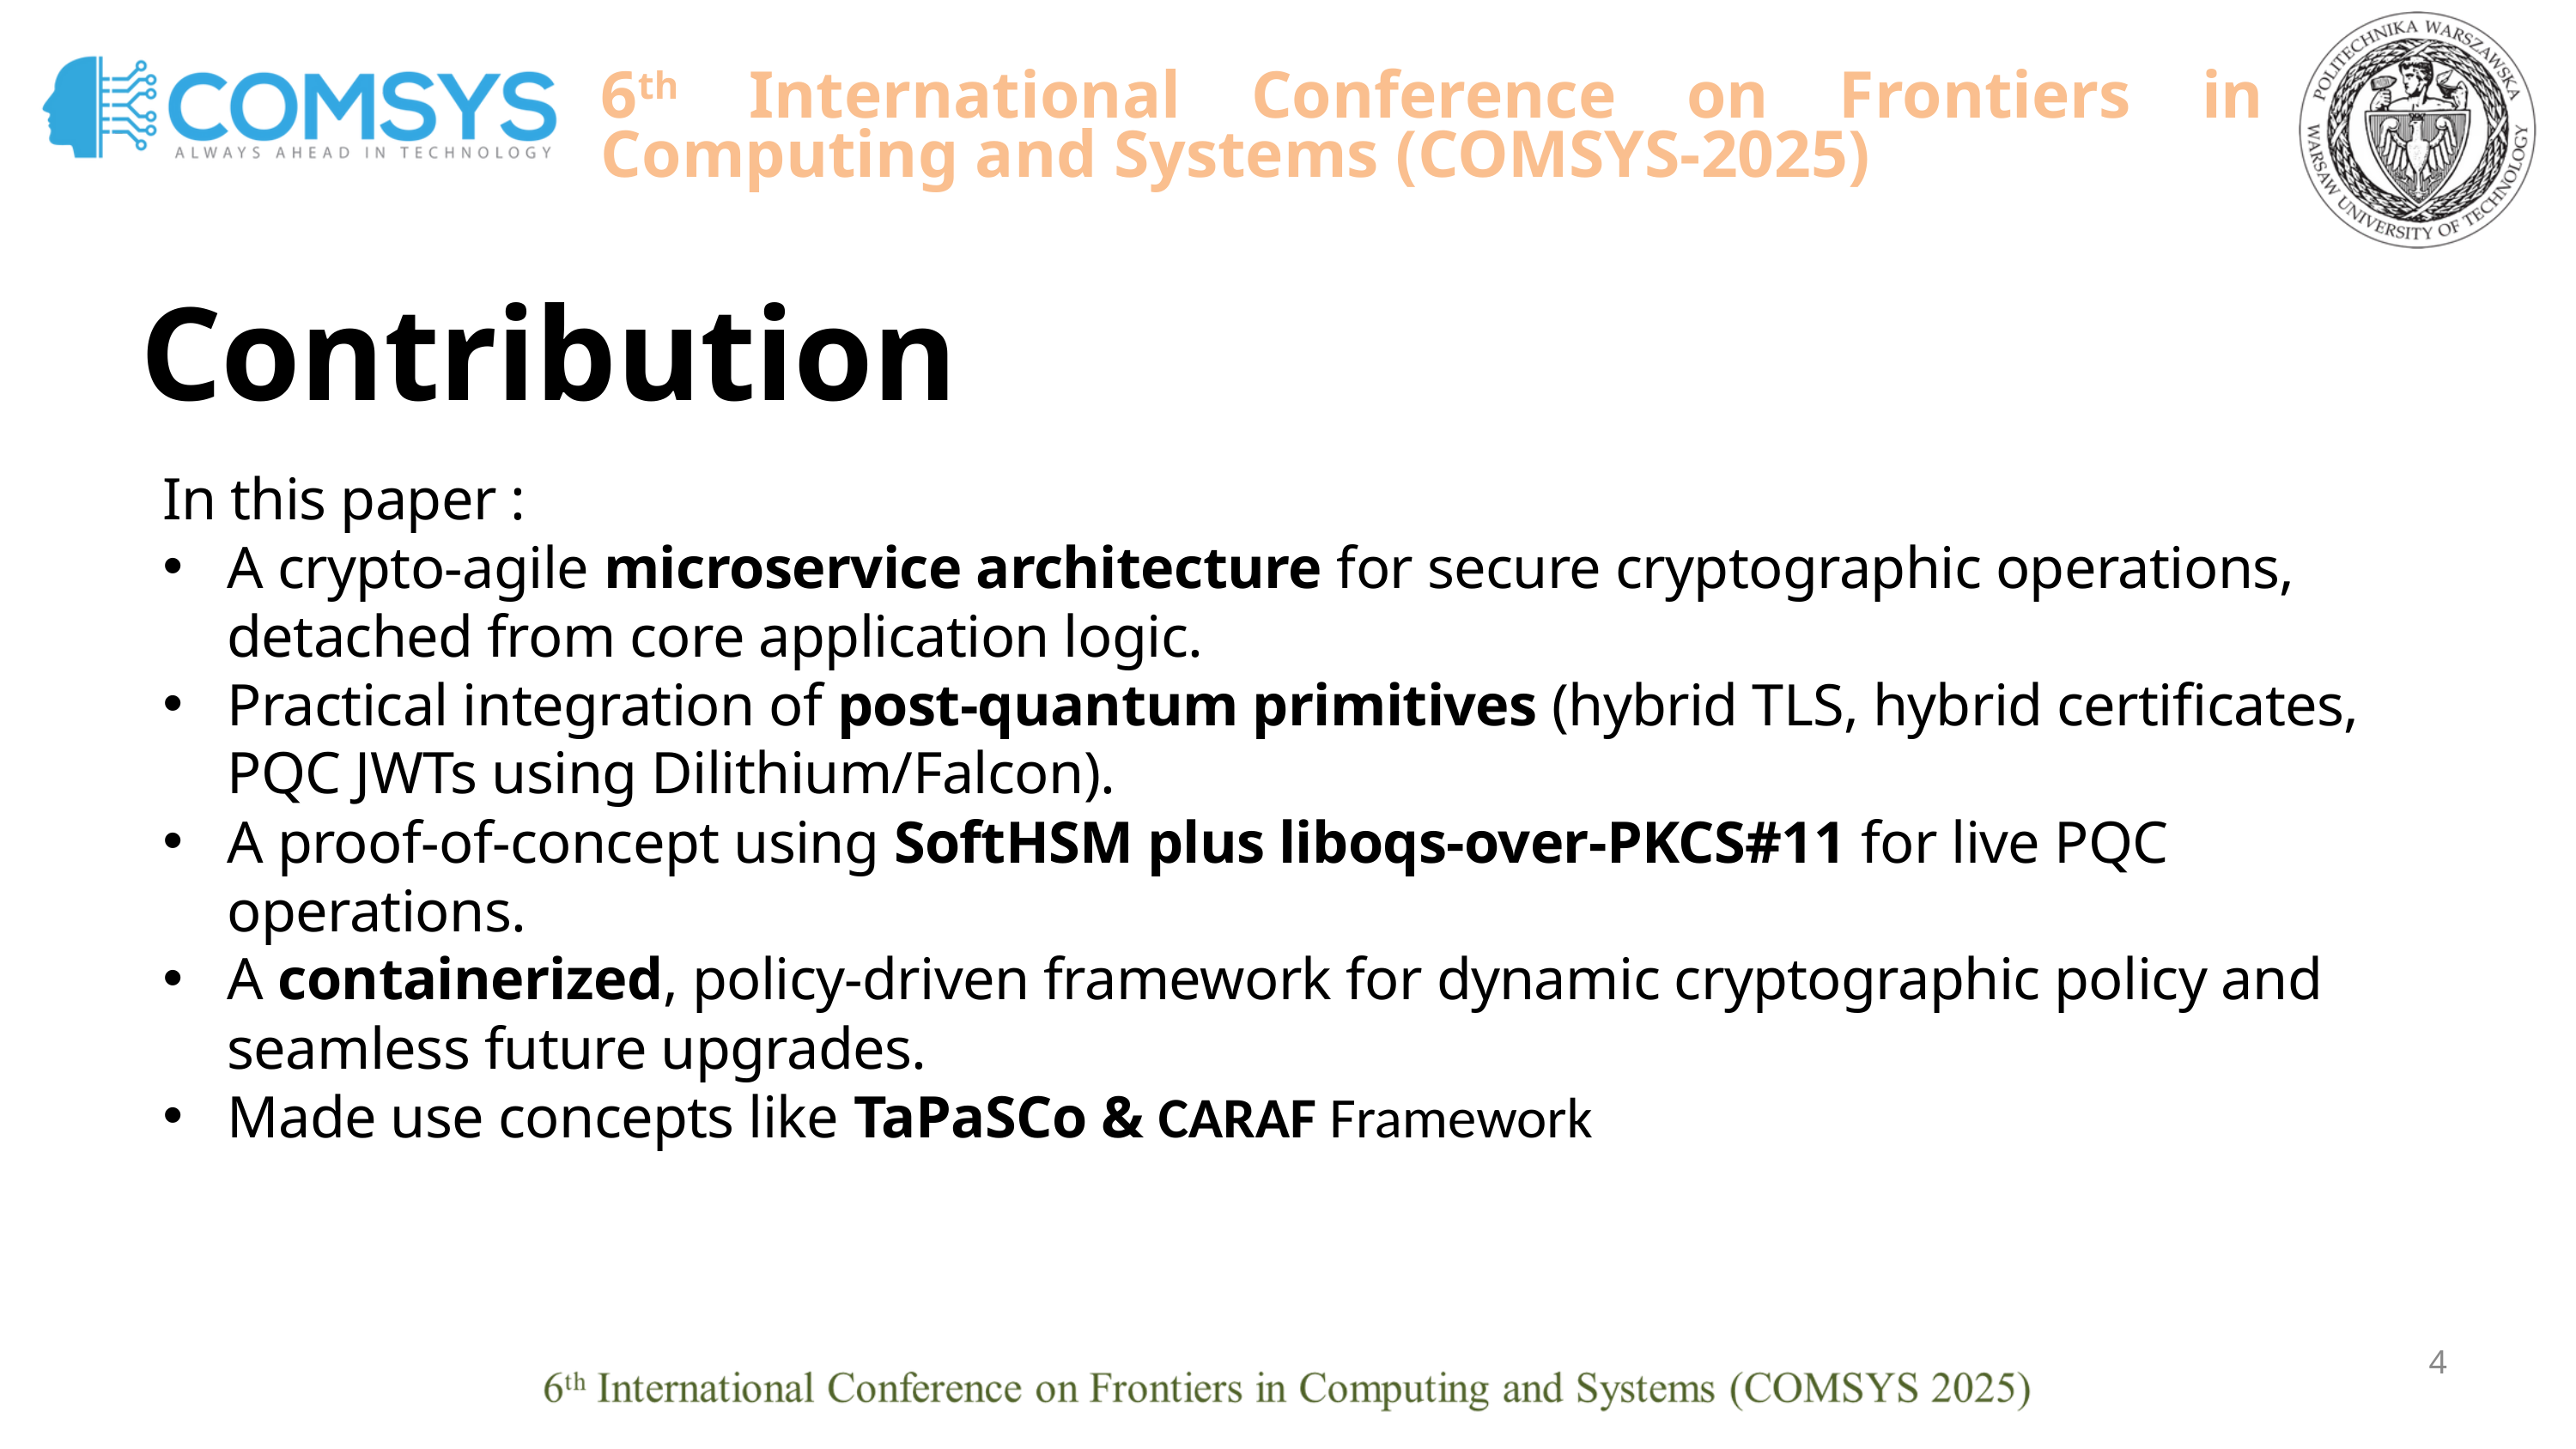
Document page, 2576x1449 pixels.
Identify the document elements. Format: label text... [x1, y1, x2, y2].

text_box 6th International Conference on Frontiers in Computing and Systems (COMSYS-2025) [600, 72, 2265, 191]
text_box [27, 42, 568, 171]
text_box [517, 1347, 2059, 1439]
text_box 4 [1854, 1342, 2447, 1381]
text_box In this paper : A crypto-agile microservice architecture for secure cryptographic operations, detached from core application logic. Practical integration of post-quantum primitives (hybrid TLS, hybrid certificates, PQC JWTs using Dilithium/Falcon). A proof-of-concept using SoftHSM plus liboqs-over-PKCS#11 for live PQC operations. A containerized, policy-driven framework for dynamic cryptographic policy and seamless future upgrades. Made use concepts like TaPaSCo & CARAF Framework [149, 456, 2404, 1224]
text_box Contribution [140, 284, 2340, 427]
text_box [2298, 11, 2537, 250]
